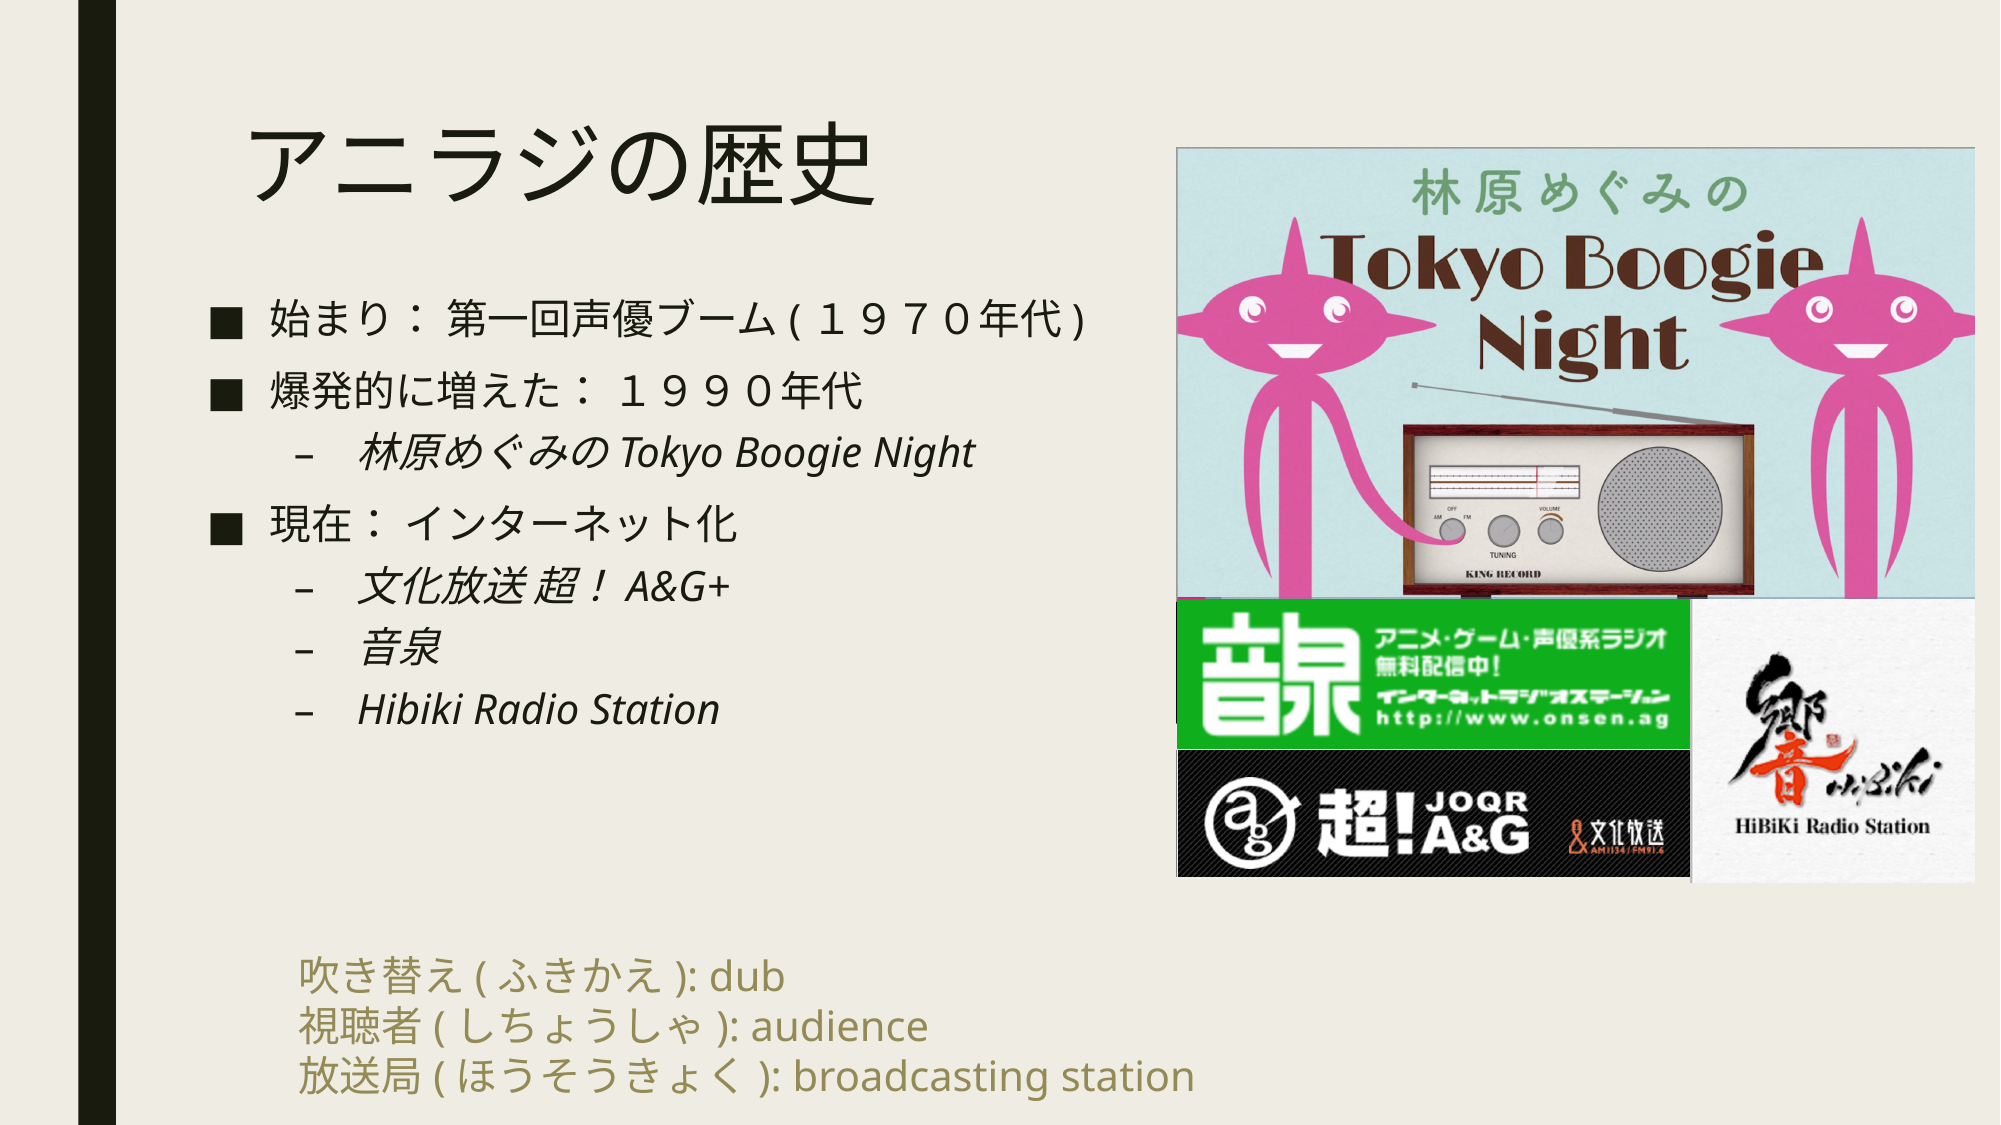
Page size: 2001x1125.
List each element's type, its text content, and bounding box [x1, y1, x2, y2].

list 始まり： 第一回声優ブーム(１９７０年代) 爆発的に増えた： １９９０年代 林原めぐみのTokyo Boogie Night 現在： インターネット化 文化放送 超！A&G+ 音泉 Hibiki Radio Station [191, 289, 1690, 877]
picture [1176, 147, 1975, 883]
text_box 吹き替え(ふきかえ): dub 視聴者(しちょうしゃ): audience 放送局(ほうそうきょく): broadcasting station [46, 942, 1211, 1125]
title アニラジの歴史 [225, 112, 1800, 289]
